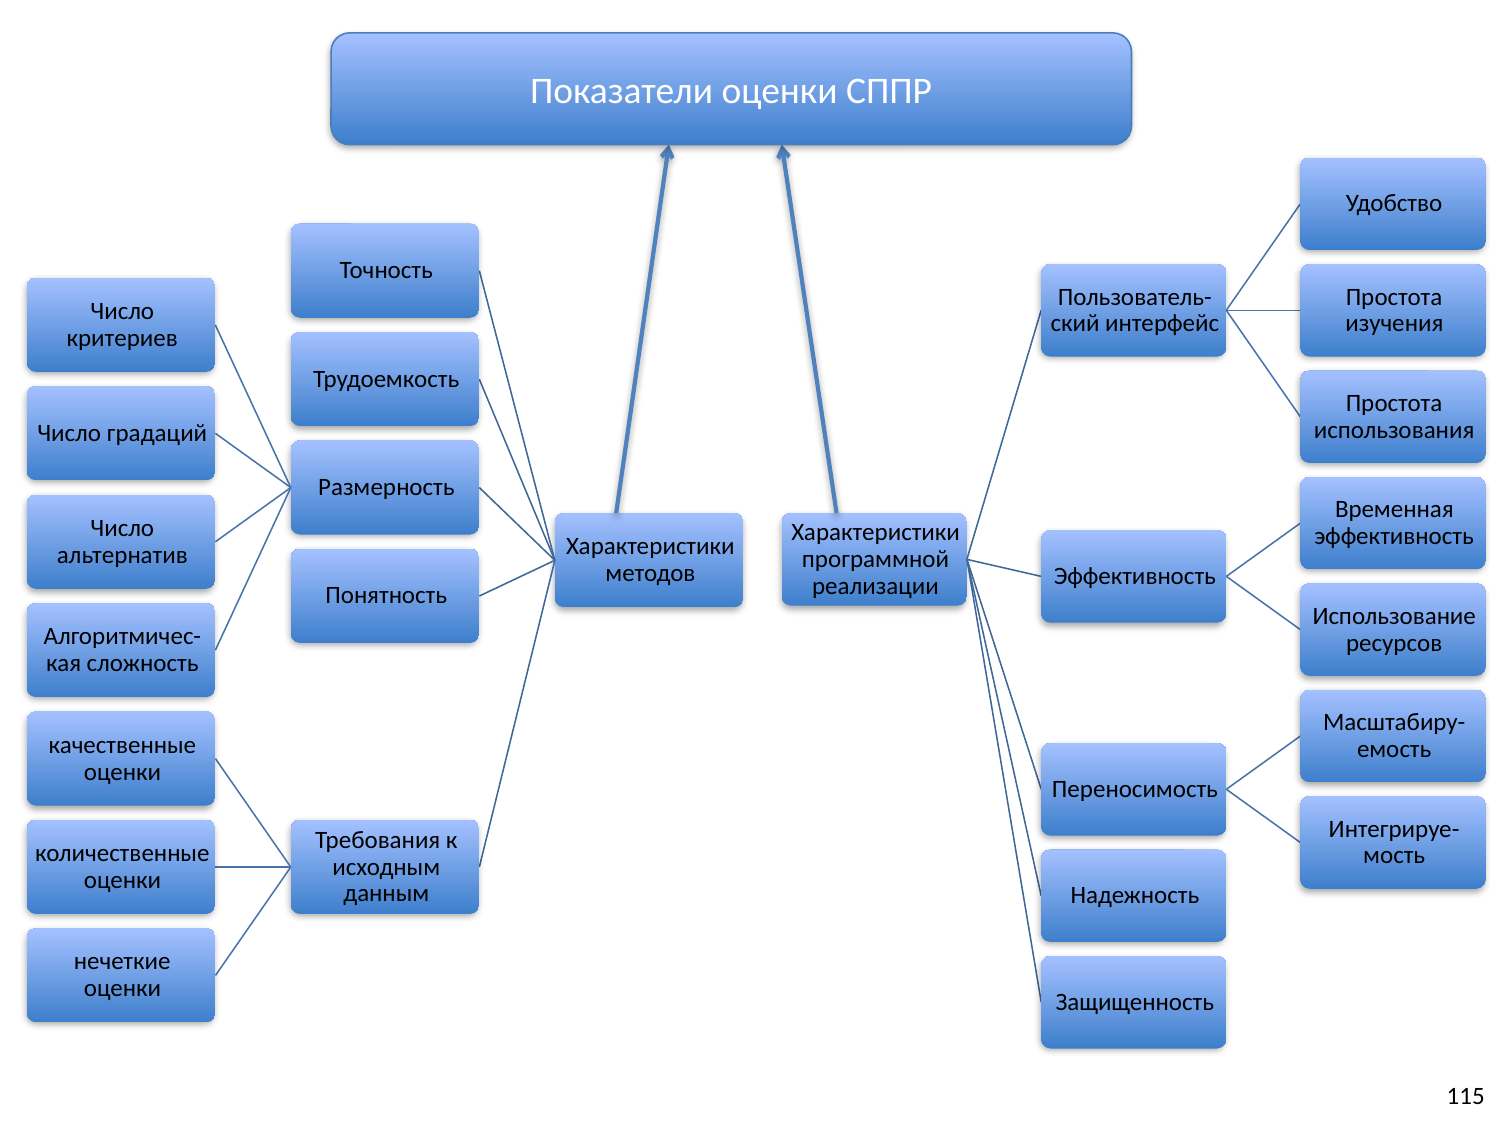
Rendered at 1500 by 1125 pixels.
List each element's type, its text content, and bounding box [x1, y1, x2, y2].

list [26, 210, 744, 1036]
slide_number 115 [1149, 1065, 1500, 1125]
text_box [781, 114, 1486, 1092]
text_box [615, 144, 670, 514]
text_box Показатели оценки СППР [330, 32, 1133, 146]
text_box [781, 144, 837, 514]
